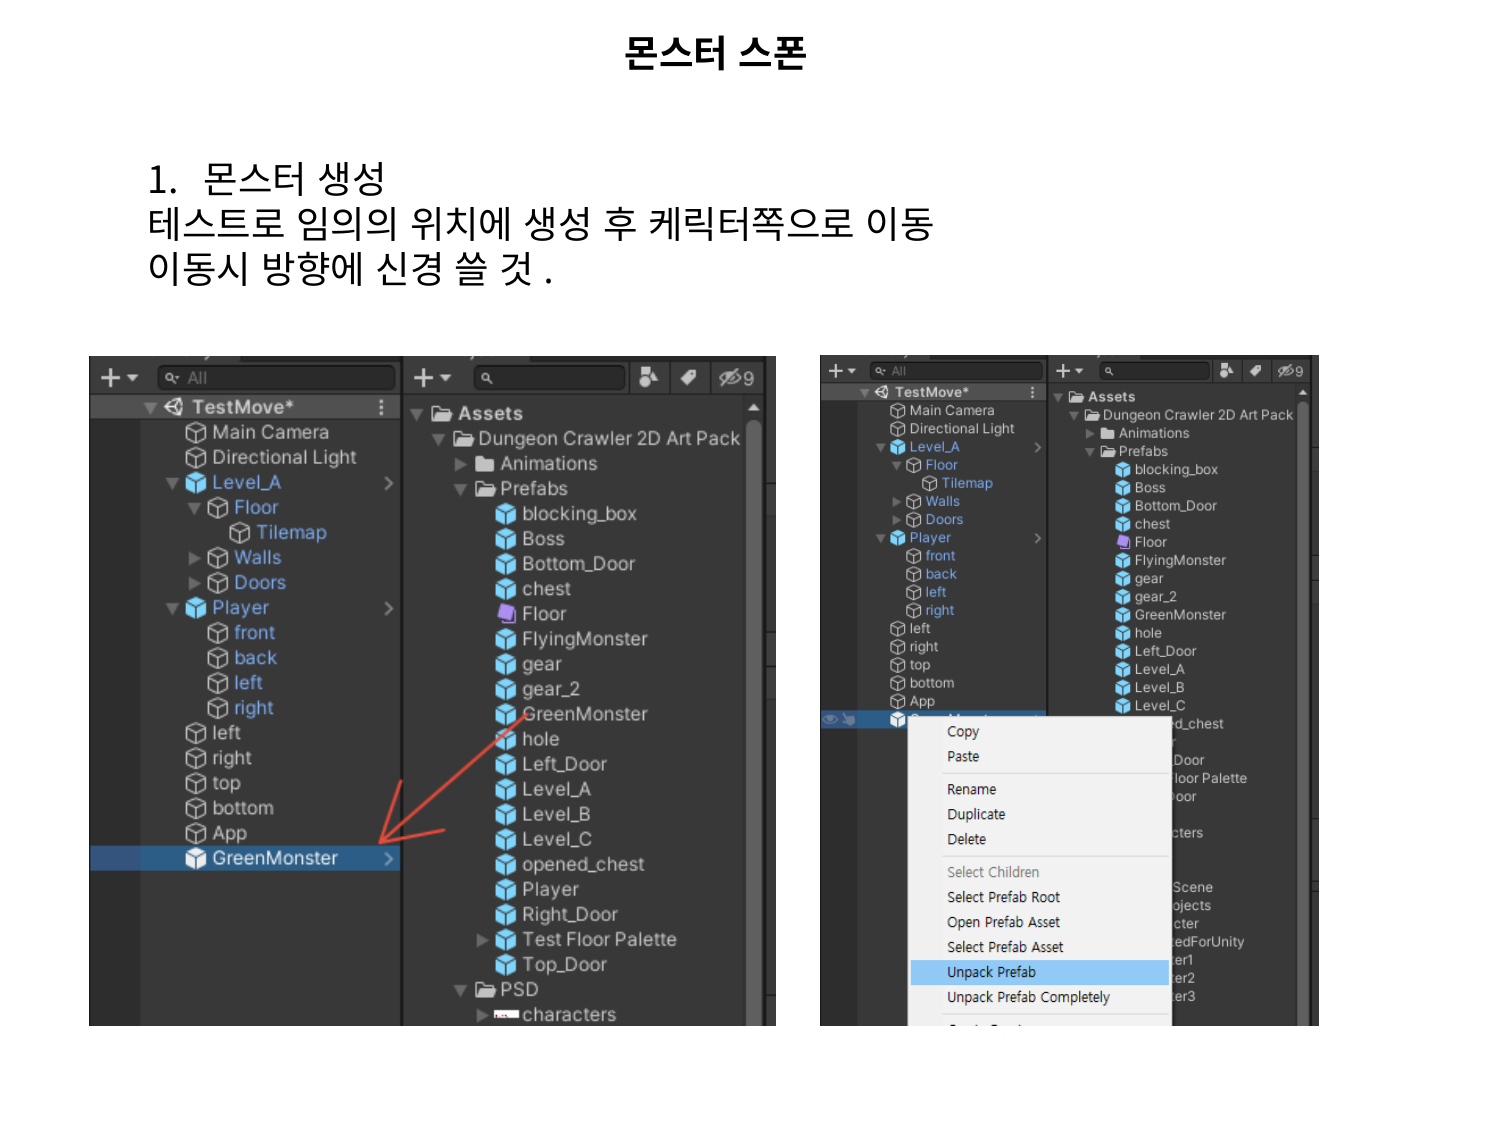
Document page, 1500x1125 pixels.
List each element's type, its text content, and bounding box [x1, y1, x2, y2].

picture [89, 356, 776, 1026]
text_box 몬스터 스폰 [609, 22, 834, 83]
picture [820, 355, 1319, 1026]
text_box 몬스터 생성 테스트로 임의의 위치에 생성 후 케릭터쪽으로 이동 이동시 방향에 신경 쓸 것. [132, 148, 951, 299]
